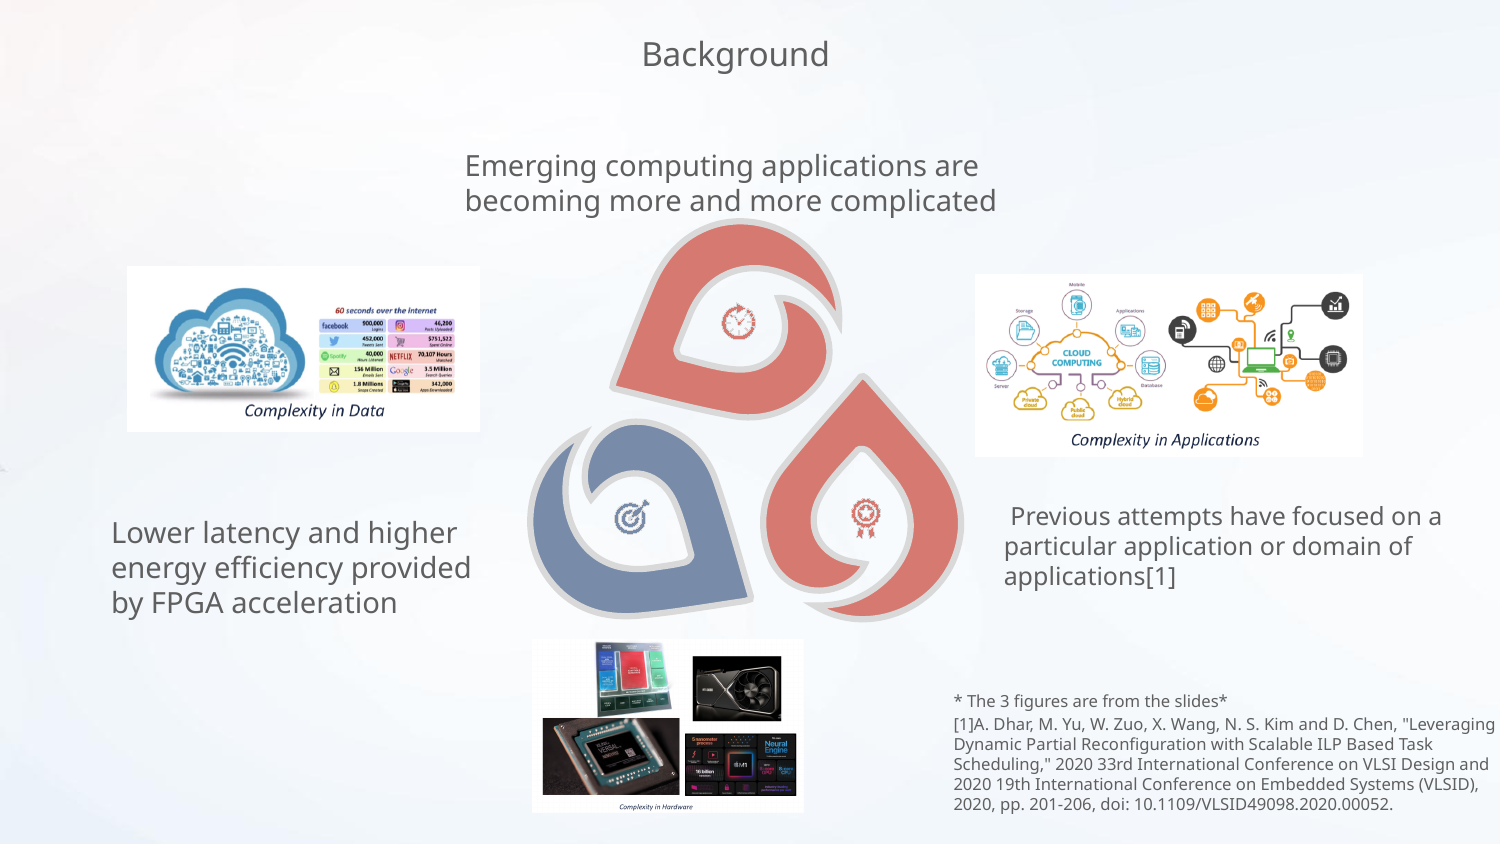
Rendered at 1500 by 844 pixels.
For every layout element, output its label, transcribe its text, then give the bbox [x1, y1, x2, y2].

text_box * The 3 figures are from the slides* [1]A. Dhar, M. Yu, W. Zuo, X. Wang, N. S. Kim and D. Chen, "Leveraging Dynamic Partial Reconfiguration with Scalable ILP Based Task Scheduling," 2020 33rd International Conference on VLSI Design and 2020 19th International Conference on Embedded Systems (VLSID), 2020, pp. 201-206, doi: 10.1109/VLSID49098.2020.00052. [938, 683, 1500, 822]
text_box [512, 418, 751, 619]
text_box Background [626, 25, 868, 81]
text_box Emerging computing applications are becoming more and more complicated [449, 139, 1028, 225]
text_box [612, 208, 843, 421]
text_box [759, 376, 967, 640]
text_box Previous attempts have focused on a particular application or domain of applications[1] [989, 493, 1470, 598]
picture [0, 0, 1500, 844]
text_box Lower latency and higher energy efficiency provided by FPGA acceleration [96, 506, 512, 627]
